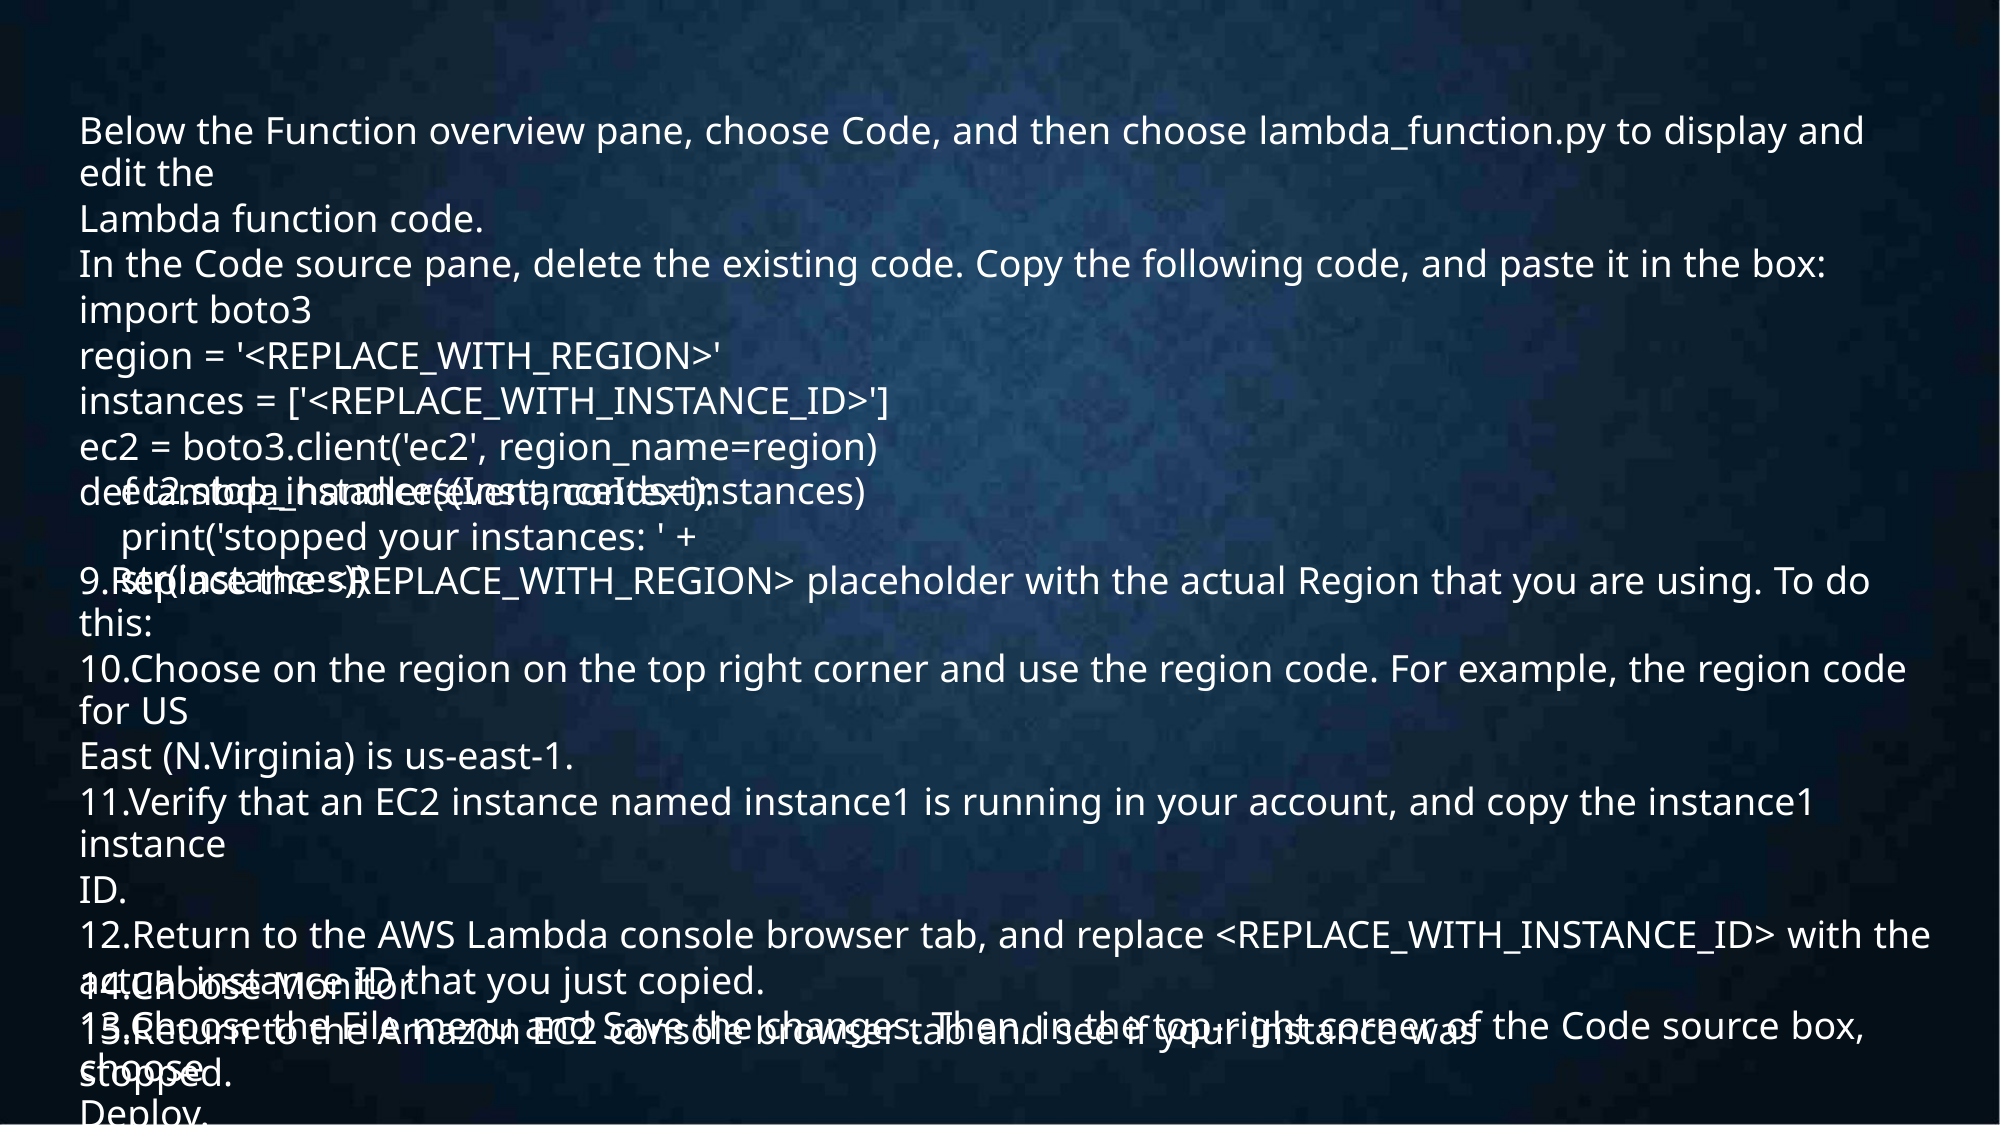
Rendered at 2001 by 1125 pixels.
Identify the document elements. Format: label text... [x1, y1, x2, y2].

text_box 14.Choose Monitor [78, 965, 421, 1008]
text_box 15.Return to the Amazon EC2 console browser tab and see if your instance was stopped. [78, 1010, 1587, 1095]
text_box Below the Function overview pane, choose Code, and then choose lambda_function.py to display and edit the Lambda function code. In the Code source pane, delete the existing code. Copy the following code, and paste it in the box: import boto3 region = '<REPLACE_WITH_REGION>' instances = ['<REPLACE_WITH_INSTANCE_ID>'] ec2 = boto3.client('ec2', region_name=region) def lambda_handler(event, context): [78, 110, 1925, 514]
text_box 9.Replace the <REPLACE_WITH_REGION> placeholder with the actual Region that you are using. To do this: 10.Choose on the region on the top right corner and use the region code. For example, the region code for US East (N.Virginia) is us-east-1. 11.Verify that an EC2 instance named instance1 is running in your account, and copy the instance1 instance ID. 12.Return to the AWS Lambda console browser tab, and replace <REPLACE_WITH_INSTANCE_ID> with the actual instance ID that you just copied. 13.Choose the File menu and Save the changes. Then, in the top-right corner of the Code source box, choose Deploy. [78, 560, 1937, 1125]
text_box ec2.stop_instances(InstanceIds=instances) print('stopped your instances: ' + str(instances)) [120, 470, 932, 560]
text_box [0, 0, 2000, 1125]
